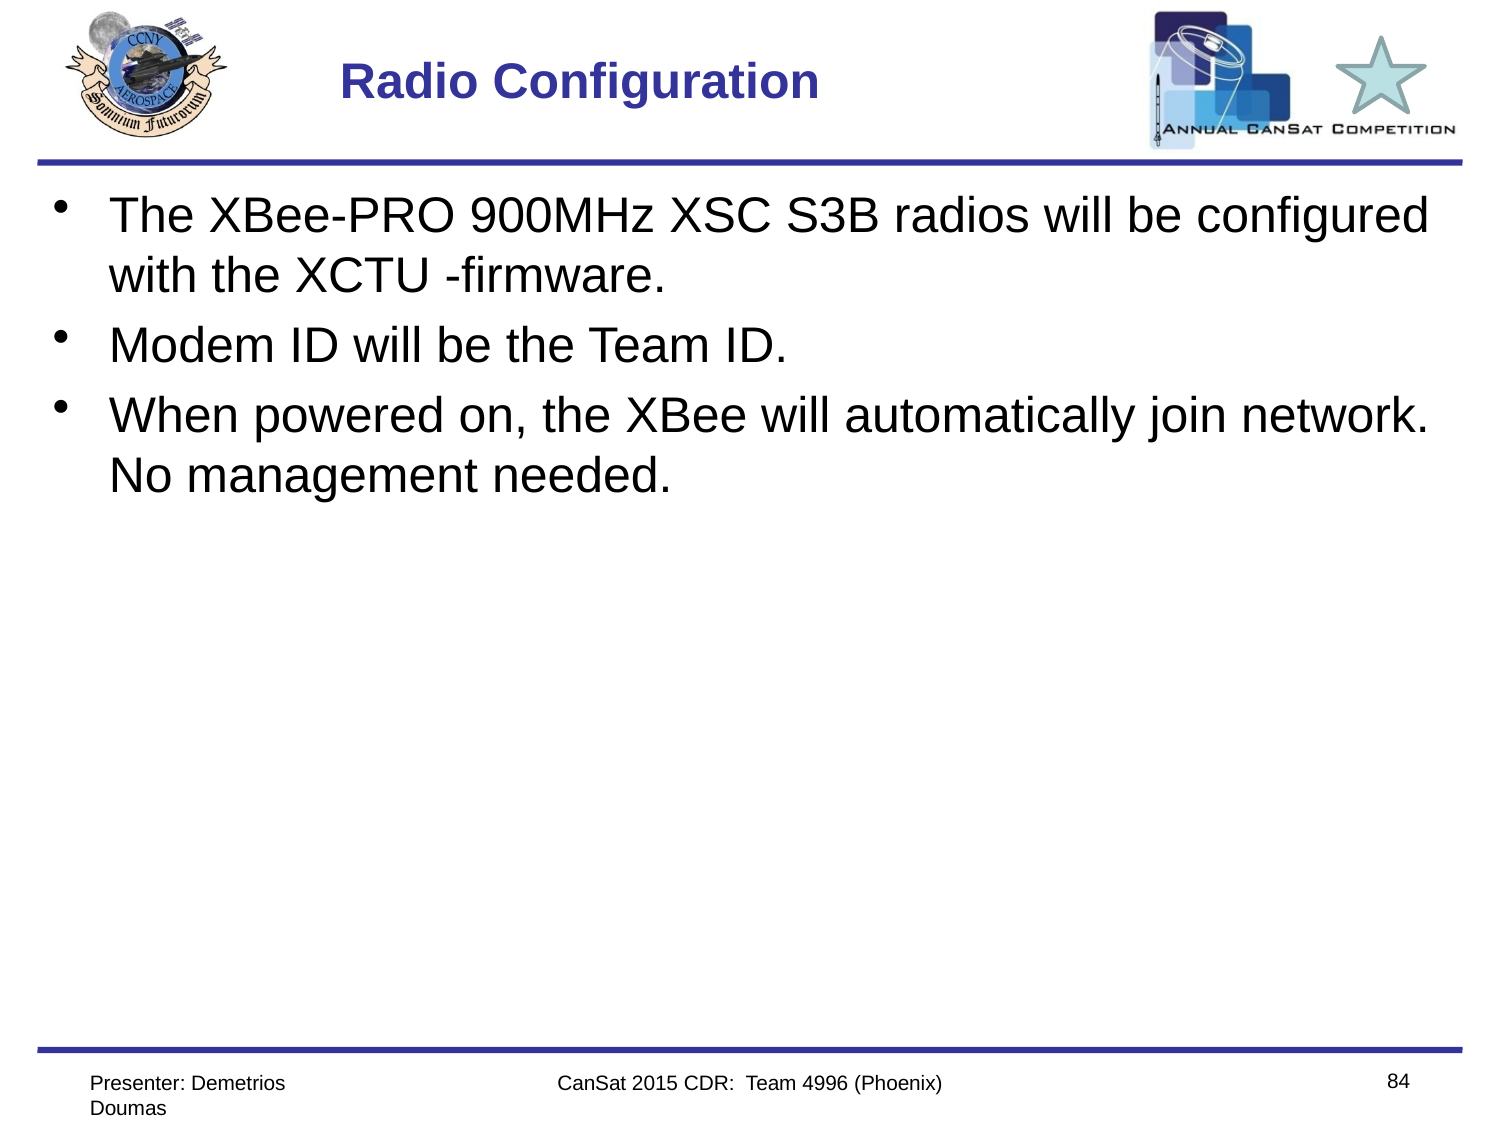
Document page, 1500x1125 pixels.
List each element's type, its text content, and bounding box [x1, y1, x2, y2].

picture [1142, 1, 1463, 157]
slide_number 84 [1312, 1059, 1425, 1100]
list The XBee-PRO 900MHz XSC S3B radios will be configured with the XCTU -firmware. Modem ID will be the Team ID. When powered on, the XBee will automatically join network. No management needed. [37, 174, 1463, 1025]
text_box Presenter: Demetrios Doumas [75, 1062, 357, 1125]
title Radio Configuration [324, 9, 1188, 148]
text_box [1335, 35, 1427, 115]
picture [0, 0, 301, 151]
footer CanSat 2015 CDR: Team 4996 (Phoenix) [450, 1062, 1050, 1103]
